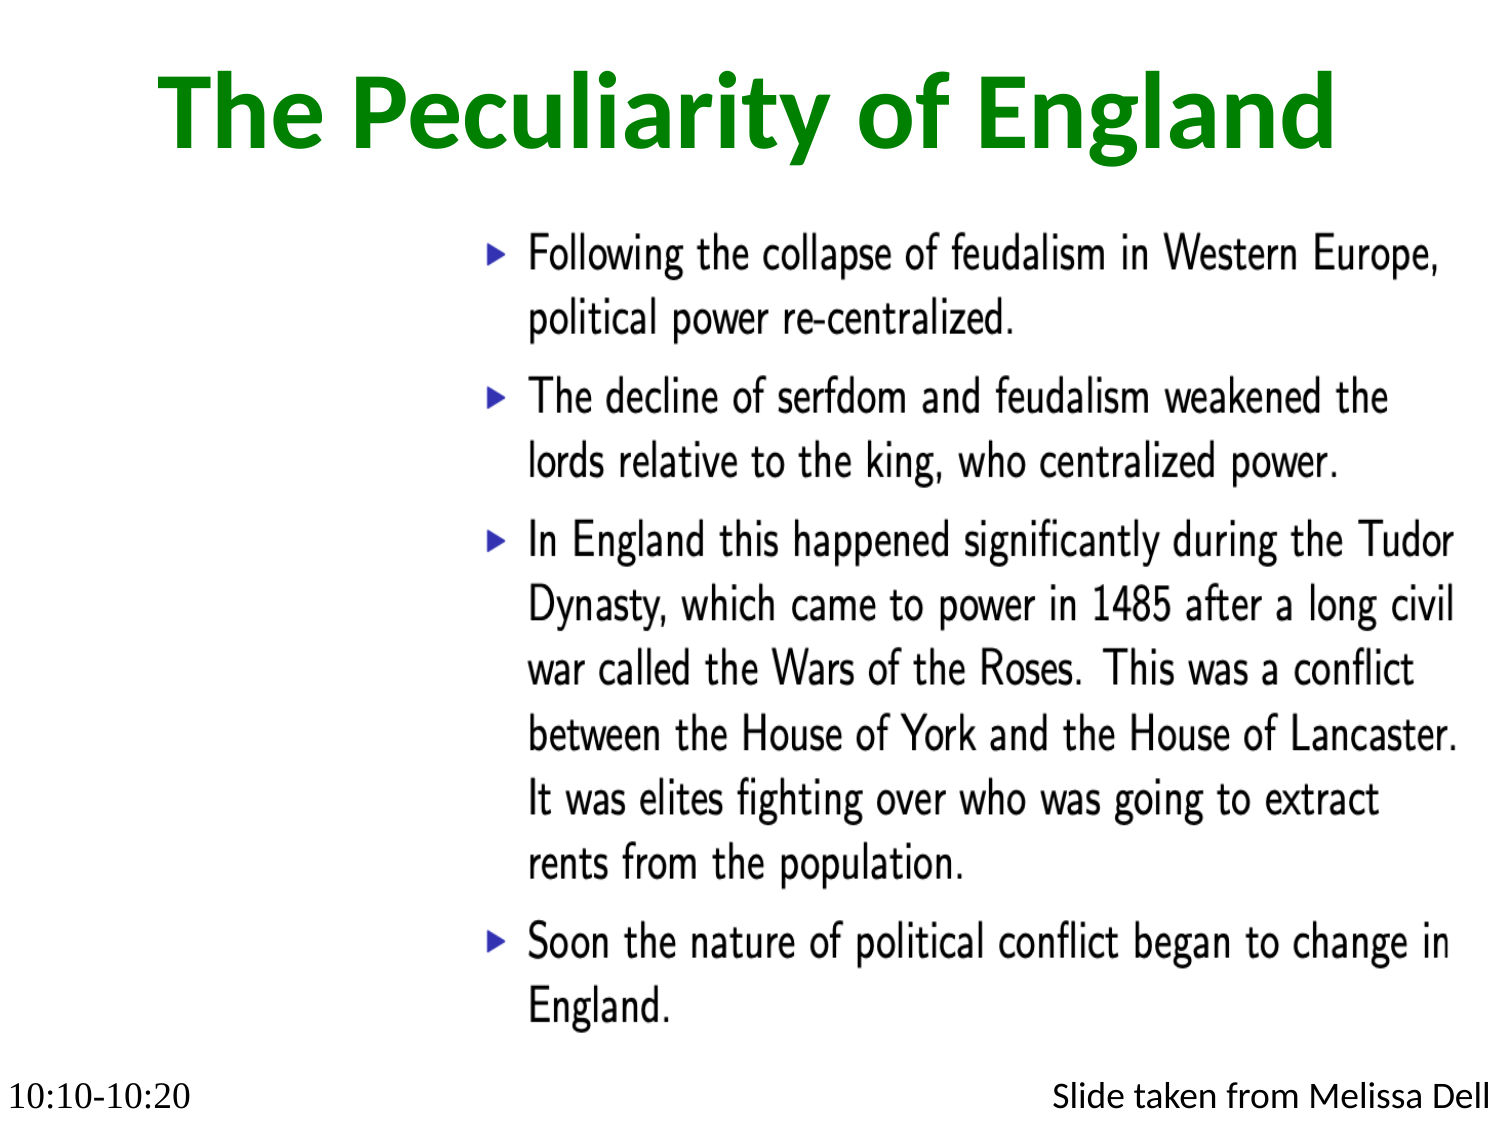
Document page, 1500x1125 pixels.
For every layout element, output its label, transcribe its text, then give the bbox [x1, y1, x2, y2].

title The Peculiarity of England [44, 0, 1453, 209]
text_box Slide taken from Melissa Dell [1044, 1064, 1499, 1124]
text_box 10:10-10:20 [0, 1064, 266, 1124]
picture [472, 208, 1469, 1065]
